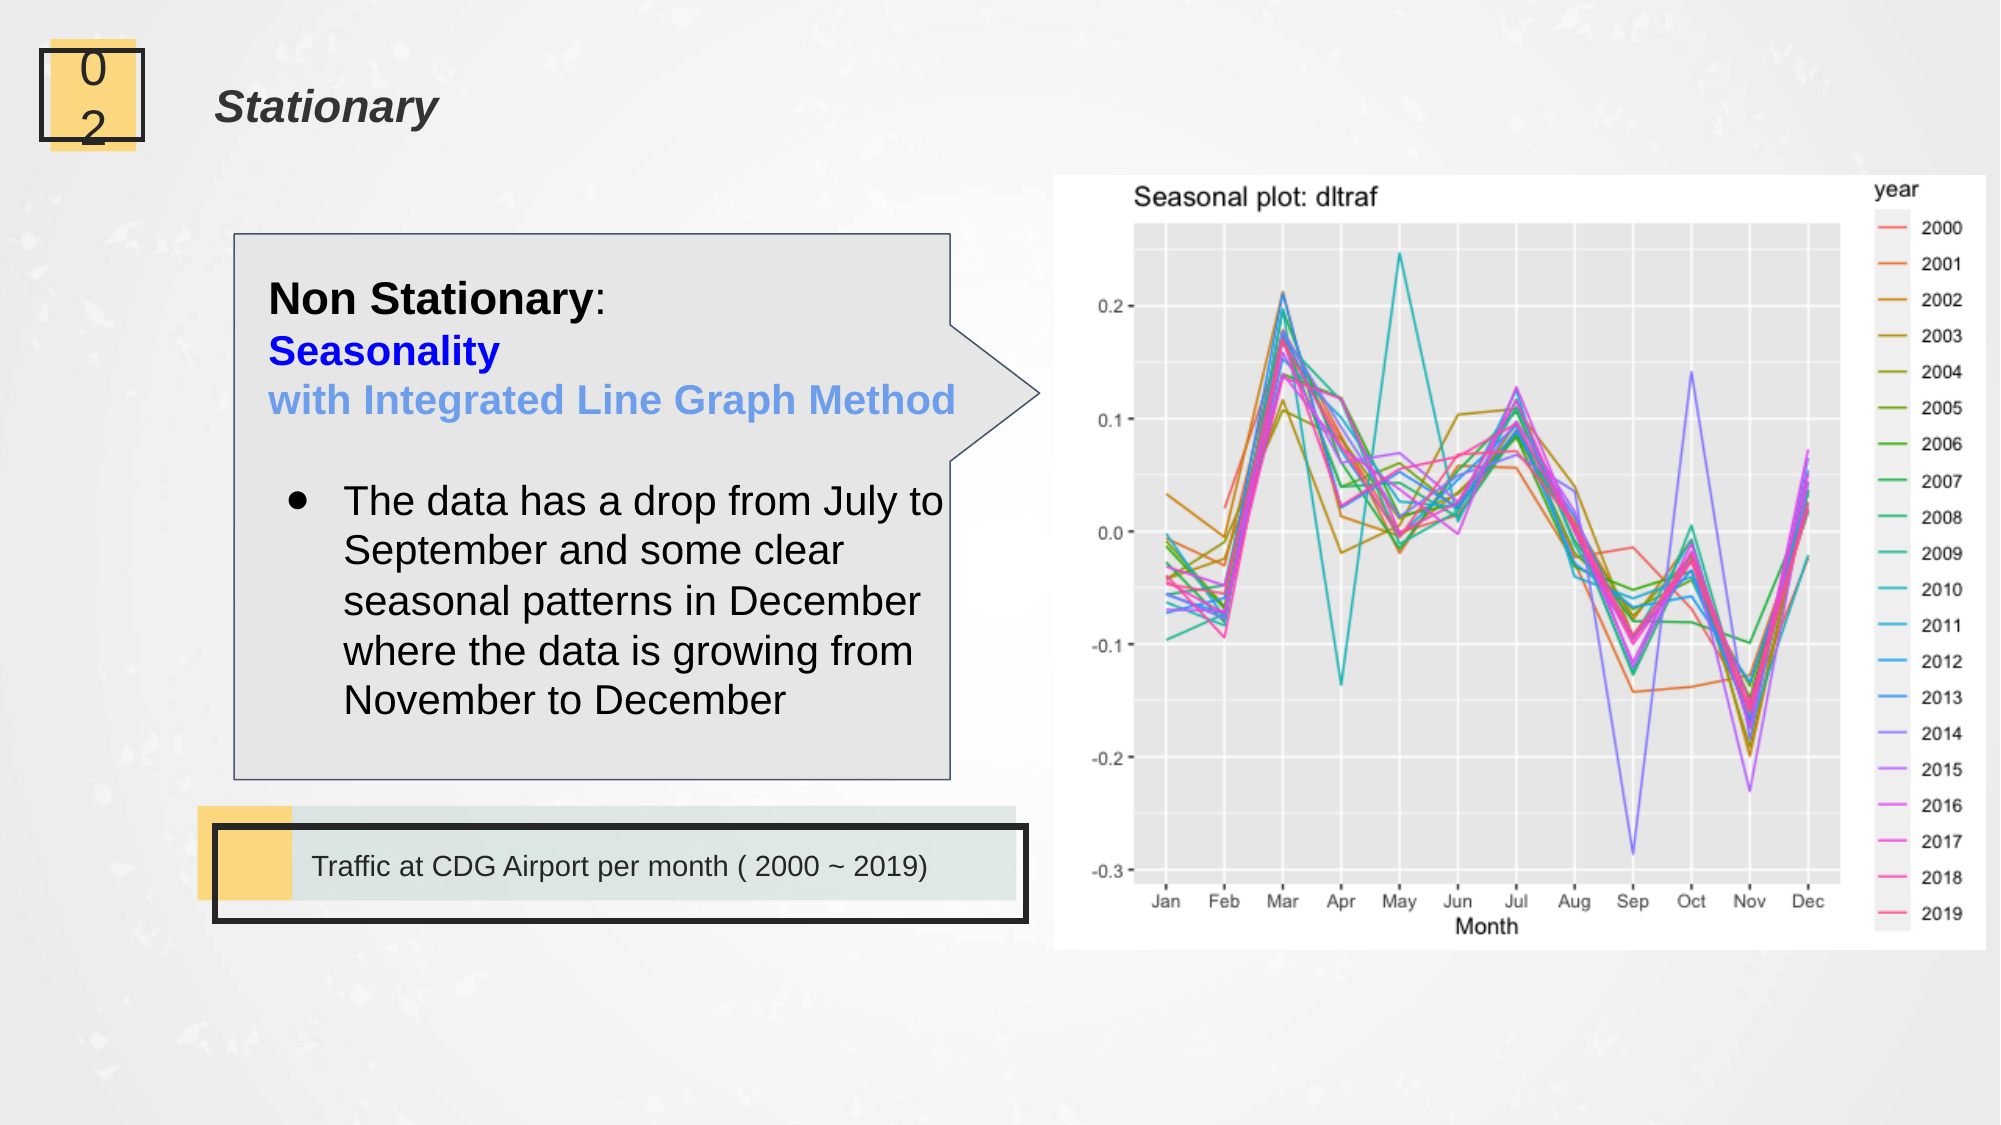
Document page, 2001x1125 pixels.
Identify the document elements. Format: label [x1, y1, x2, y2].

picture [0, 0, 2000, 1125]
text_box [41, 38, 144, 152]
